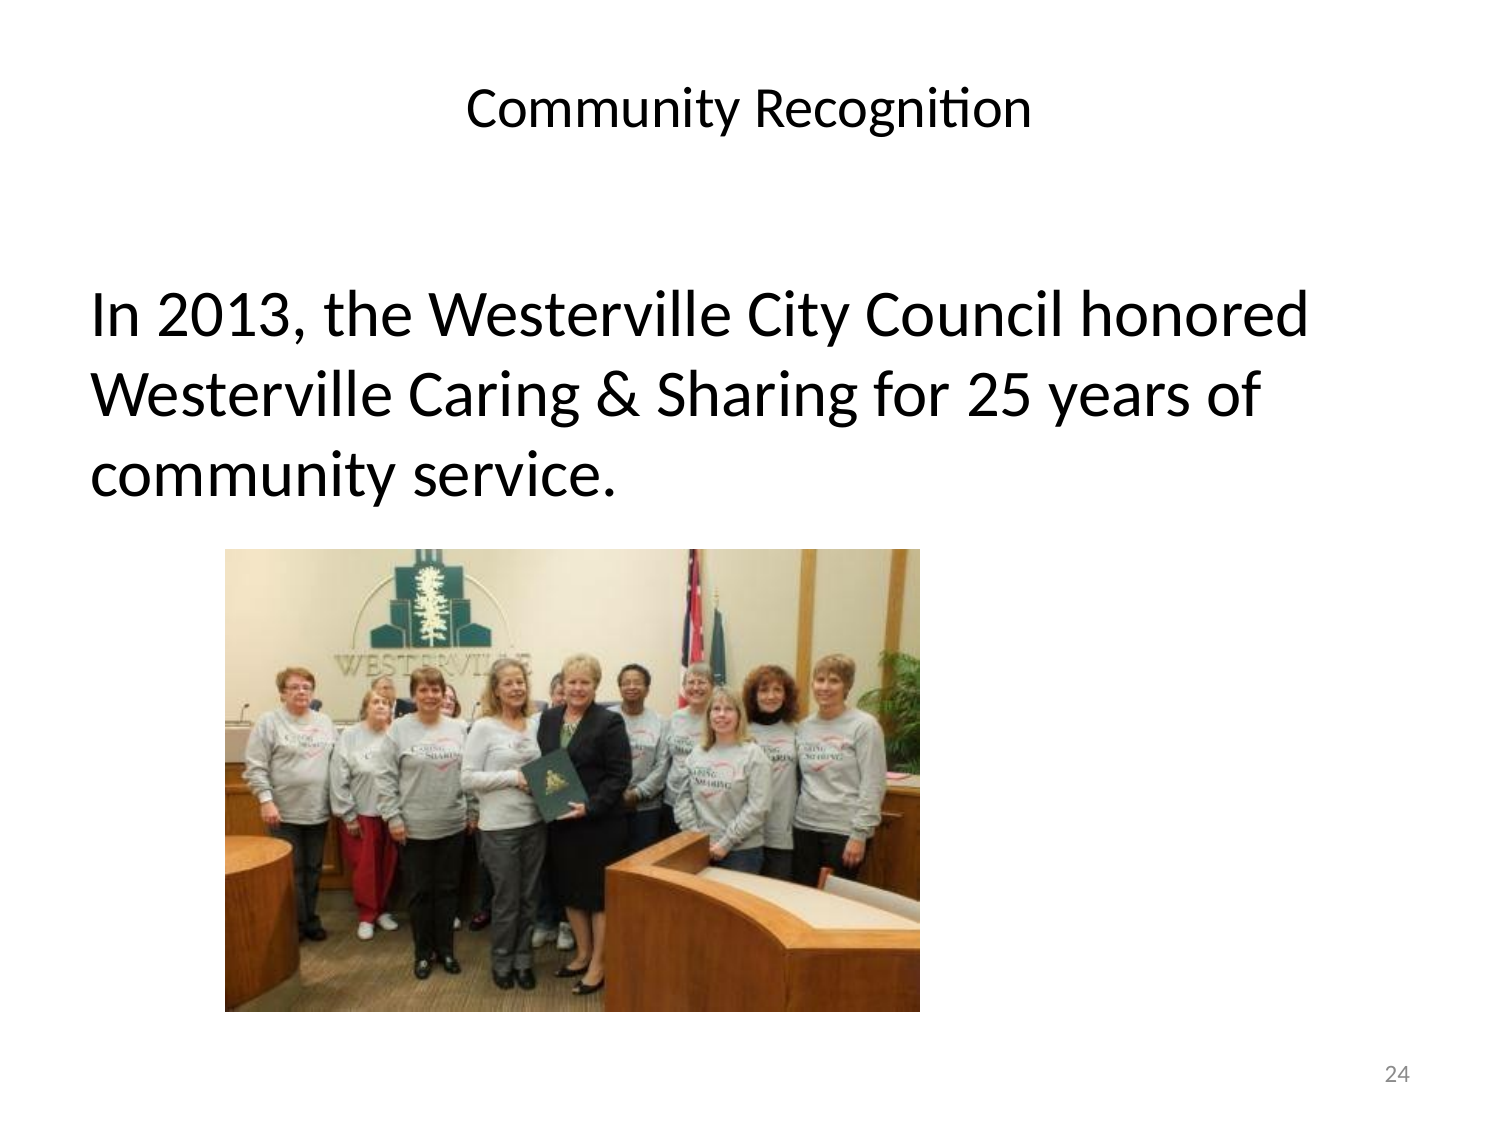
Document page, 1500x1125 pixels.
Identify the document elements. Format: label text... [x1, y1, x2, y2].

picture [224, 549, 920, 1012]
title Community Recognition [75, 45, 1425, 233]
slide_number 24 [1074, 1042, 1425, 1103]
list In 2013, the Westerville City Council honored Westerville Caring & Sharing for 25 years of community service. [75, 262, 1425, 1005]
